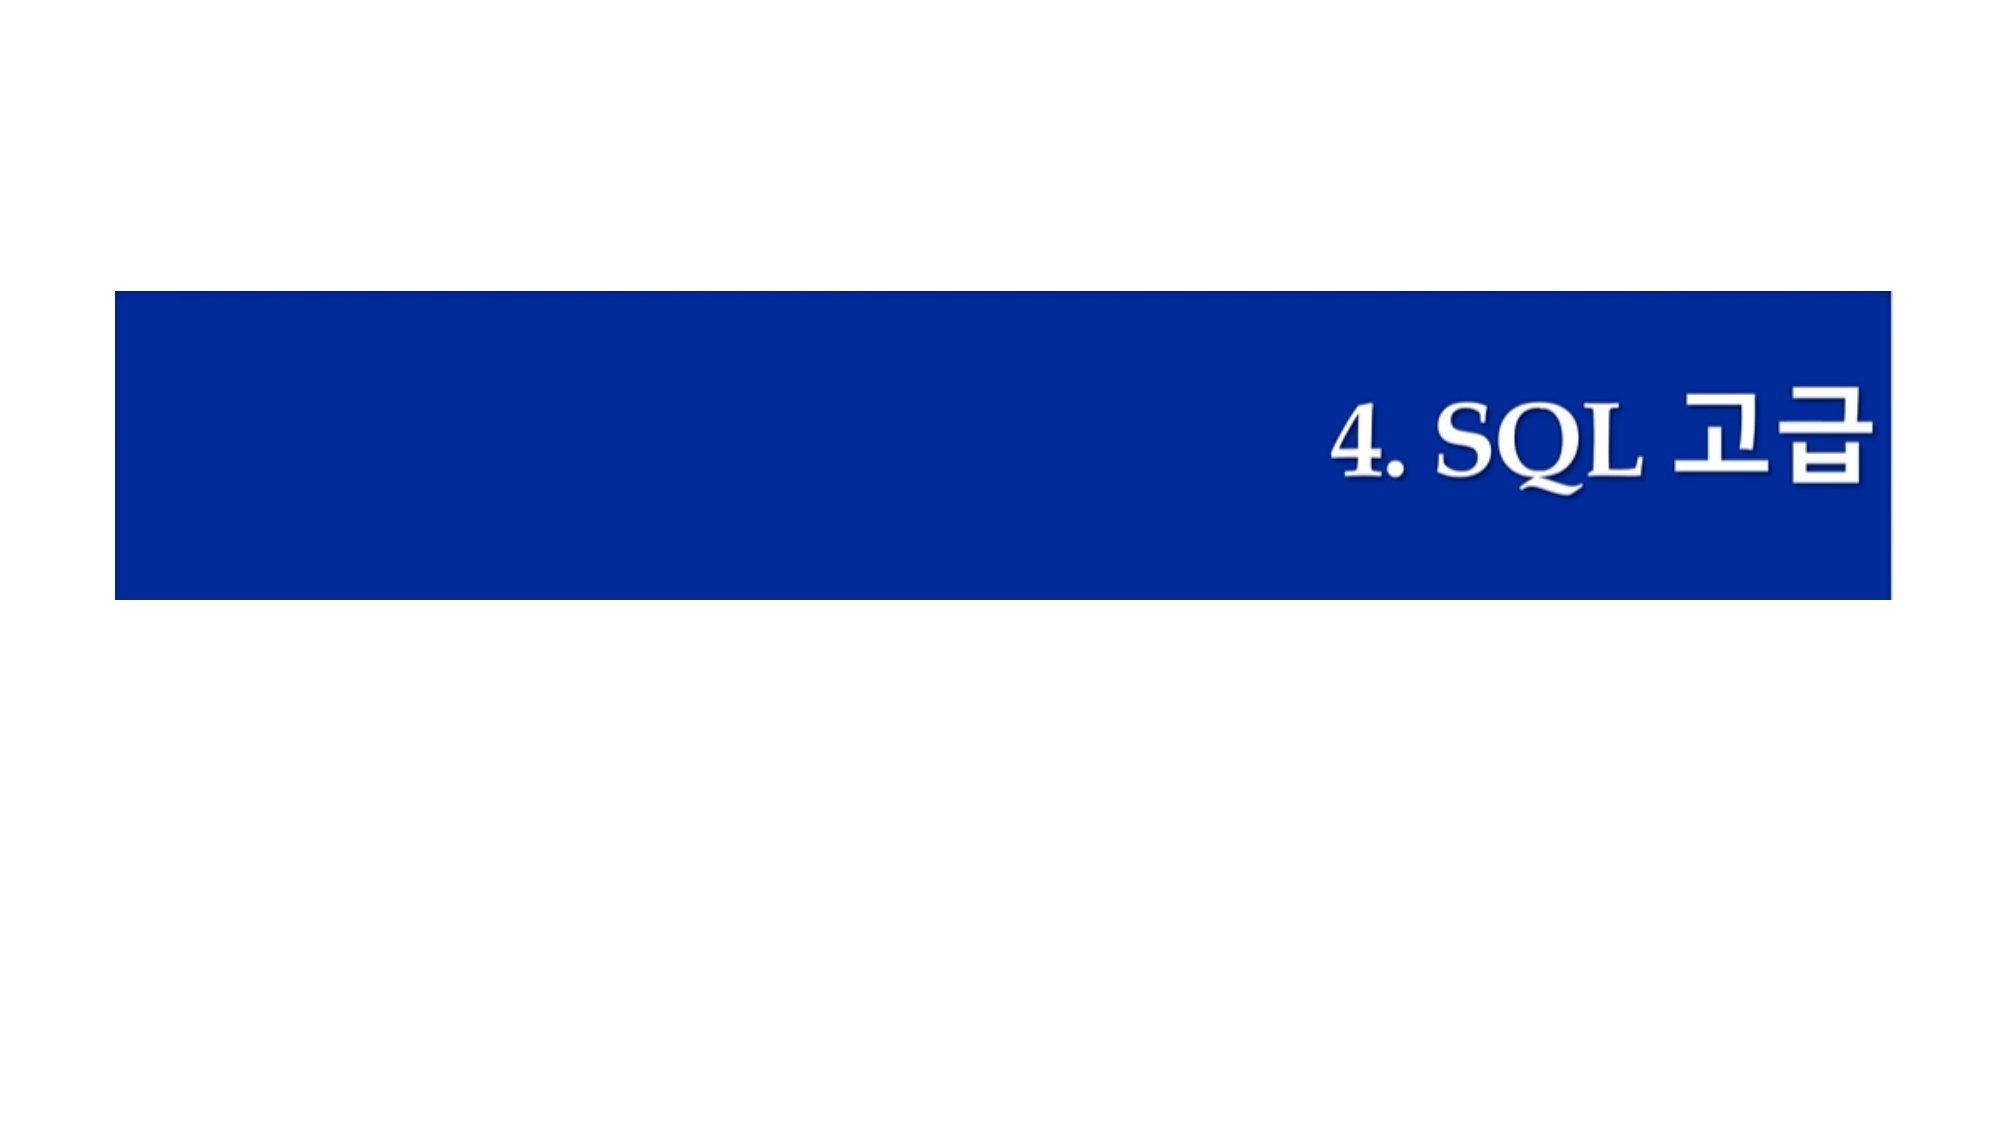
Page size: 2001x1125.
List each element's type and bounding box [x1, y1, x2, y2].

picture [115, 291, 1893, 600]
